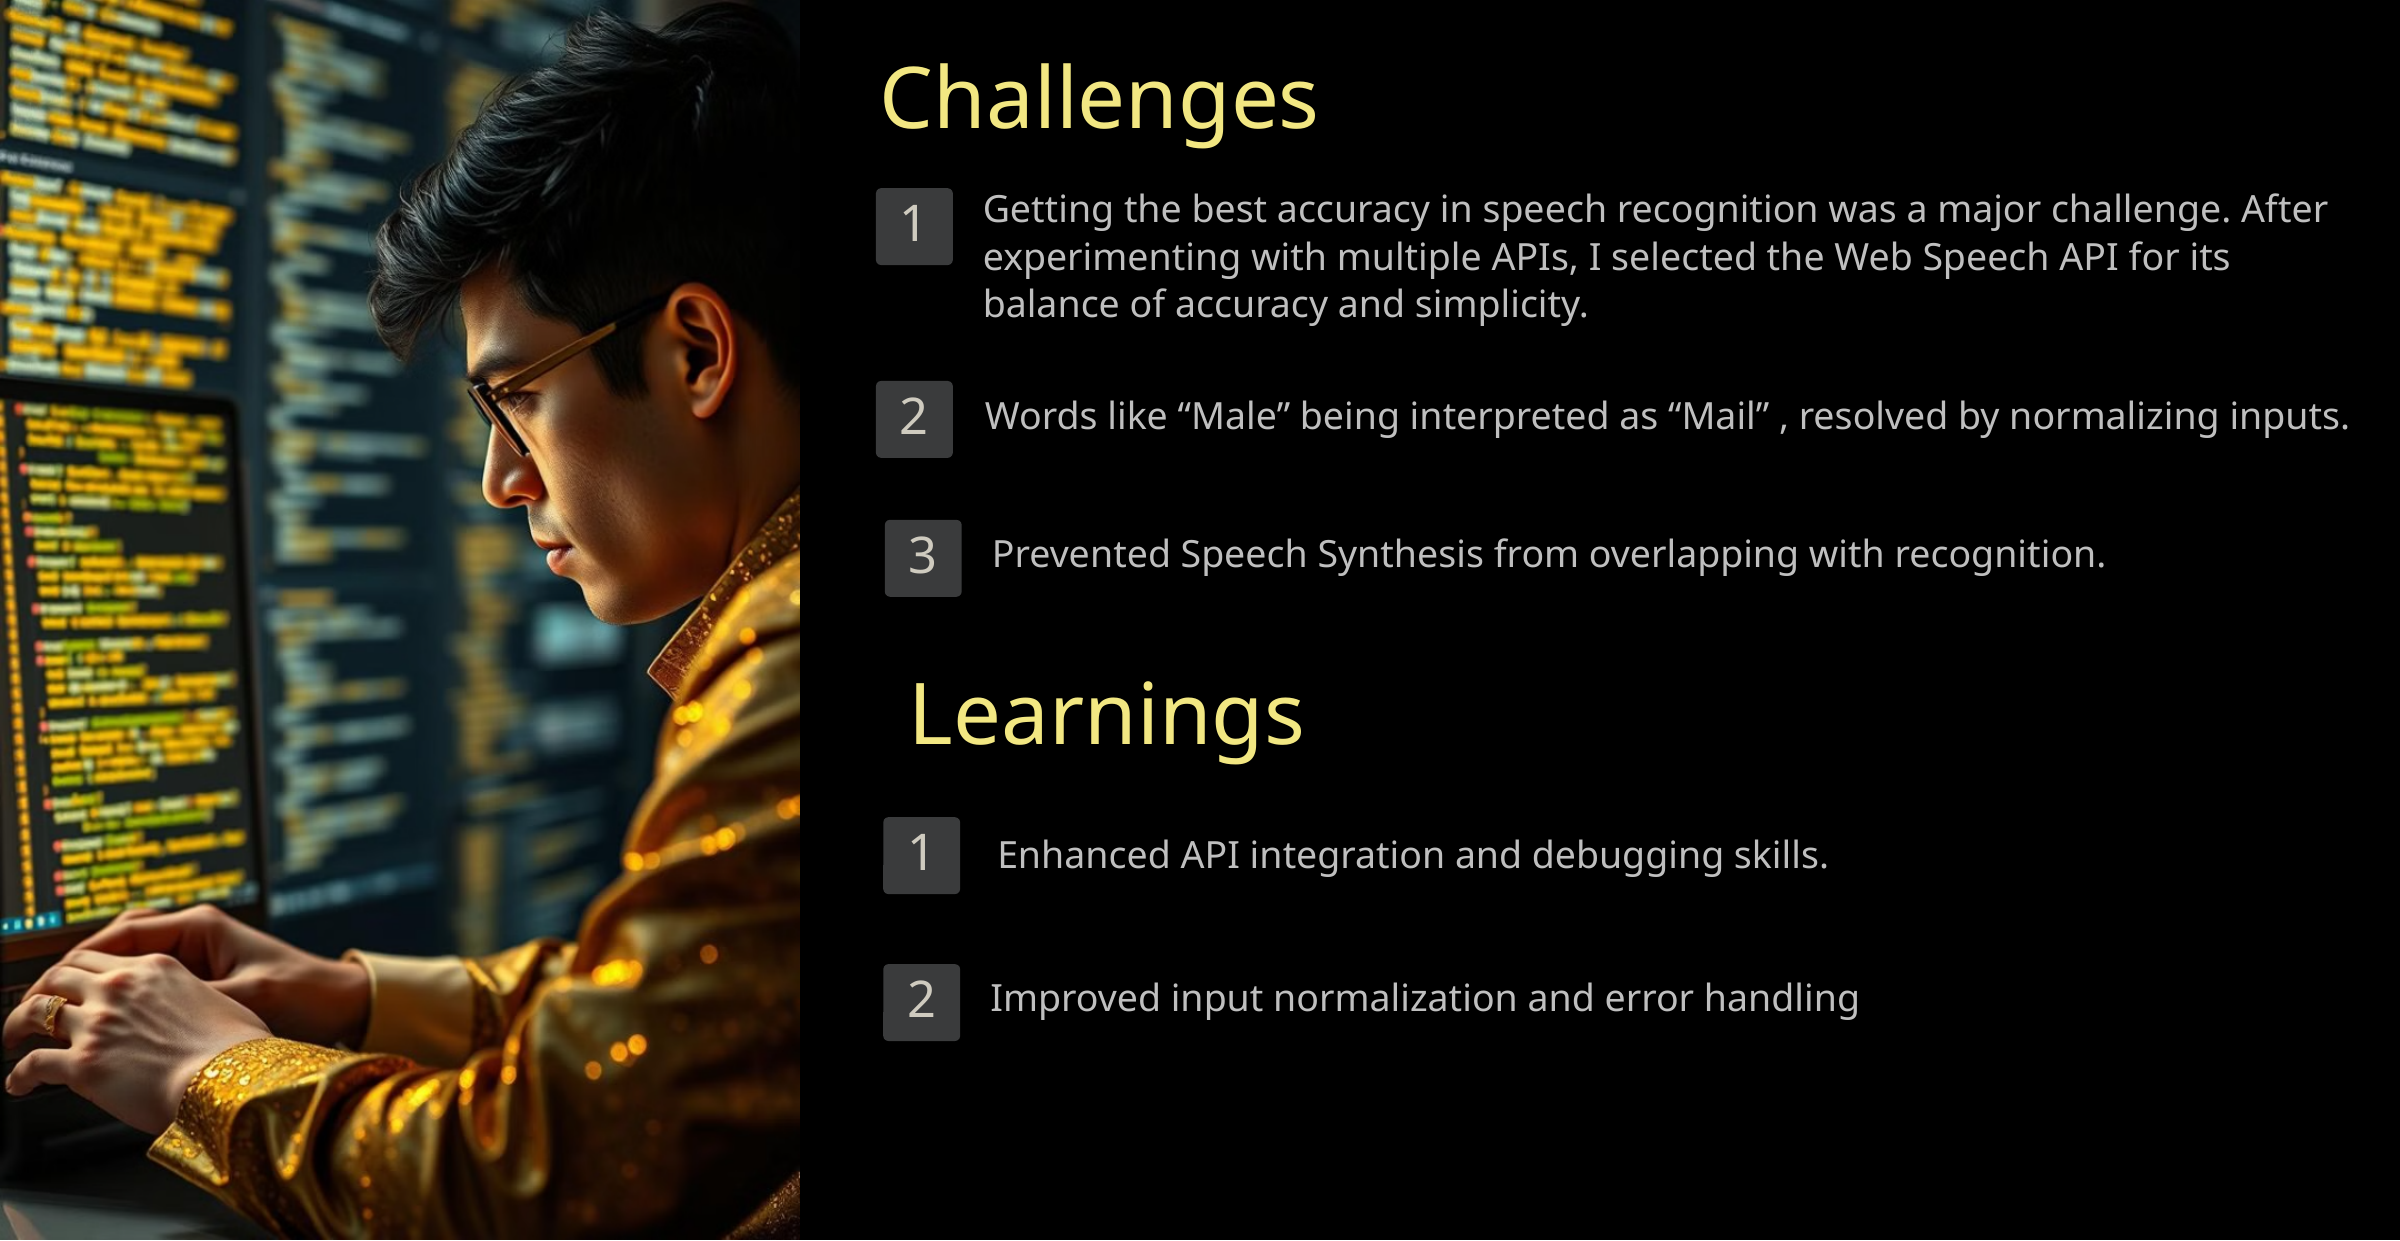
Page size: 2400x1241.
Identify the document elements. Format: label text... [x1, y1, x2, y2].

text_box 2 [905, 393, 924, 445]
text_box Enhanced API integration and debugging skills. [982, 820, 1845, 884]
text_box [875, 380, 953, 458]
text_box 3 [914, 532, 933, 584]
text_box Getting the best accuracy in speech recognition was a major challenge. After experimenting with multiple APIs, I selected the Web Speech API for its balance of accuracy and simplicity. [968, 174, 2388, 333]
text_box Prevented Speech Synthesis from overlapping with recognition. [977, 519, 2123, 583]
text_box [884, 519, 962, 597]
text_box Challenges [864, 44, 1336, 153]
text_box 1 [912, 830, 931, 882]
text_box Learnings [894, 661, 1321, 770]
text_box 1 [905, 201, 924, 253]
text_box 2 [912, 976, 931, 1029]
text_box [883, 964, 961, 1042]
picture [0, 0, 800, 1241]
text_box Words like “Male” being interpreted as “Mail” , resolved by normalizing inputs. [970, 381, 2377, 445]
text_box [875, 188, 953, 266]
text_box Improved input normalization and error handling [975, 964, 1876, 1027]
text_box [883, 817, 961, 895]
